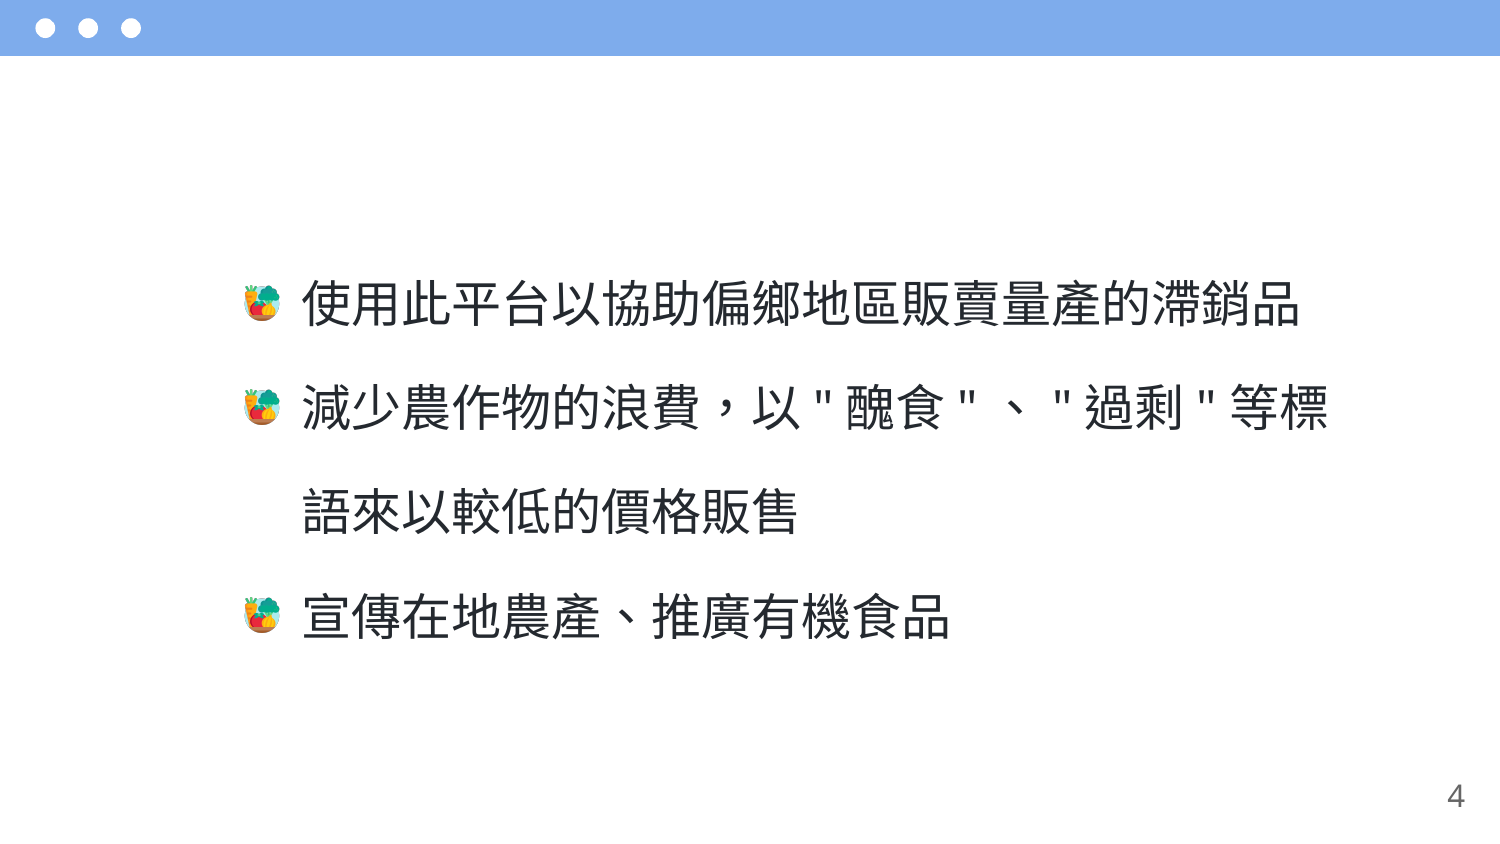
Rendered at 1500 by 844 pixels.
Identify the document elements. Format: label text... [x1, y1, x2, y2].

picture [244, 597, 280, 633]
picture [244, 389, 280, 425]
text_box 使用此平台以協助偏鄉地區販賣量產的滯銷品 減少農作物的浪費，以"醜食"、"過剩"等標語來以較低的價格販售 宣傳在地農產、推廣有機食品 [230, 220, 1353, 653]
picture [244, 285, 280, 321]
